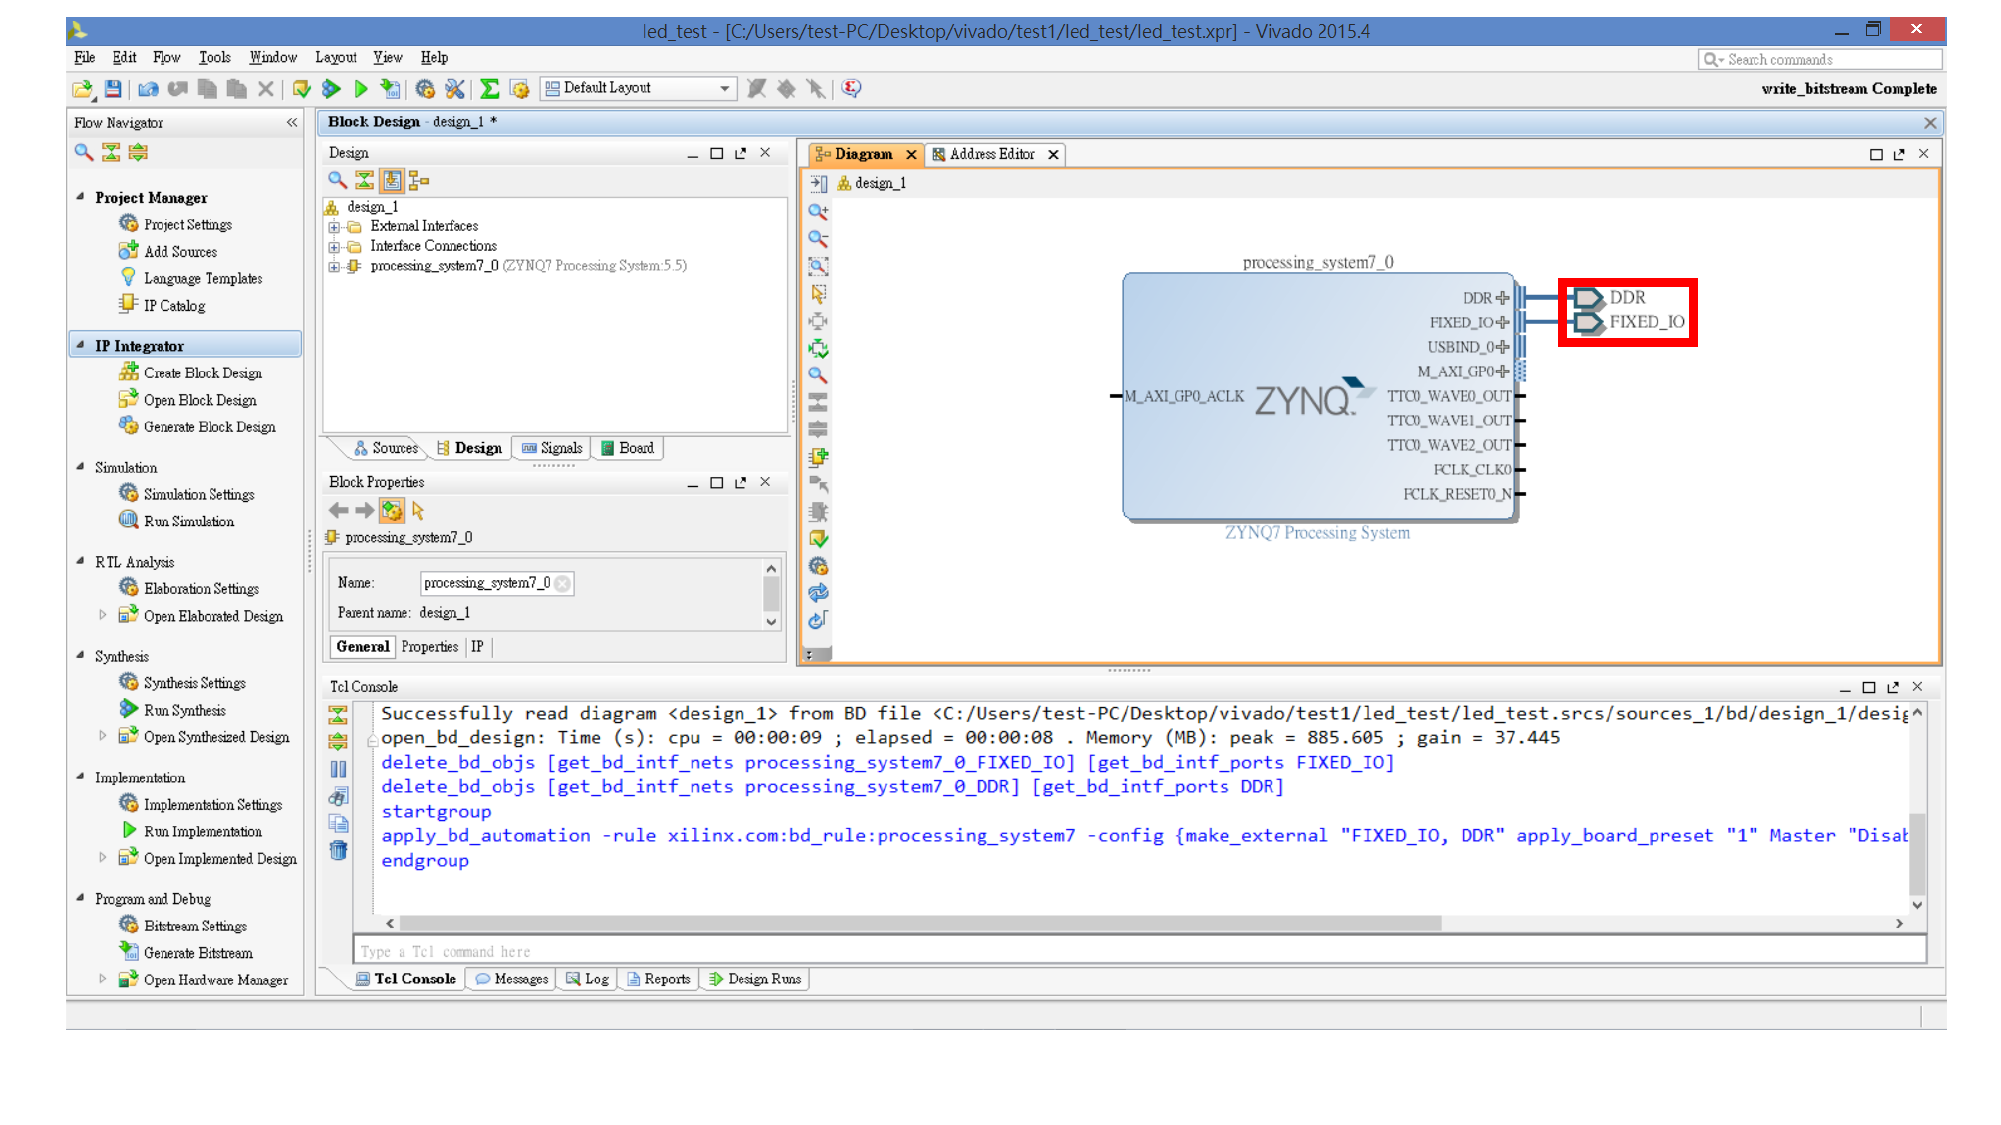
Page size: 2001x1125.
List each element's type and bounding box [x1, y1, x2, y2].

picture [66, 17, 1947, 1030]
